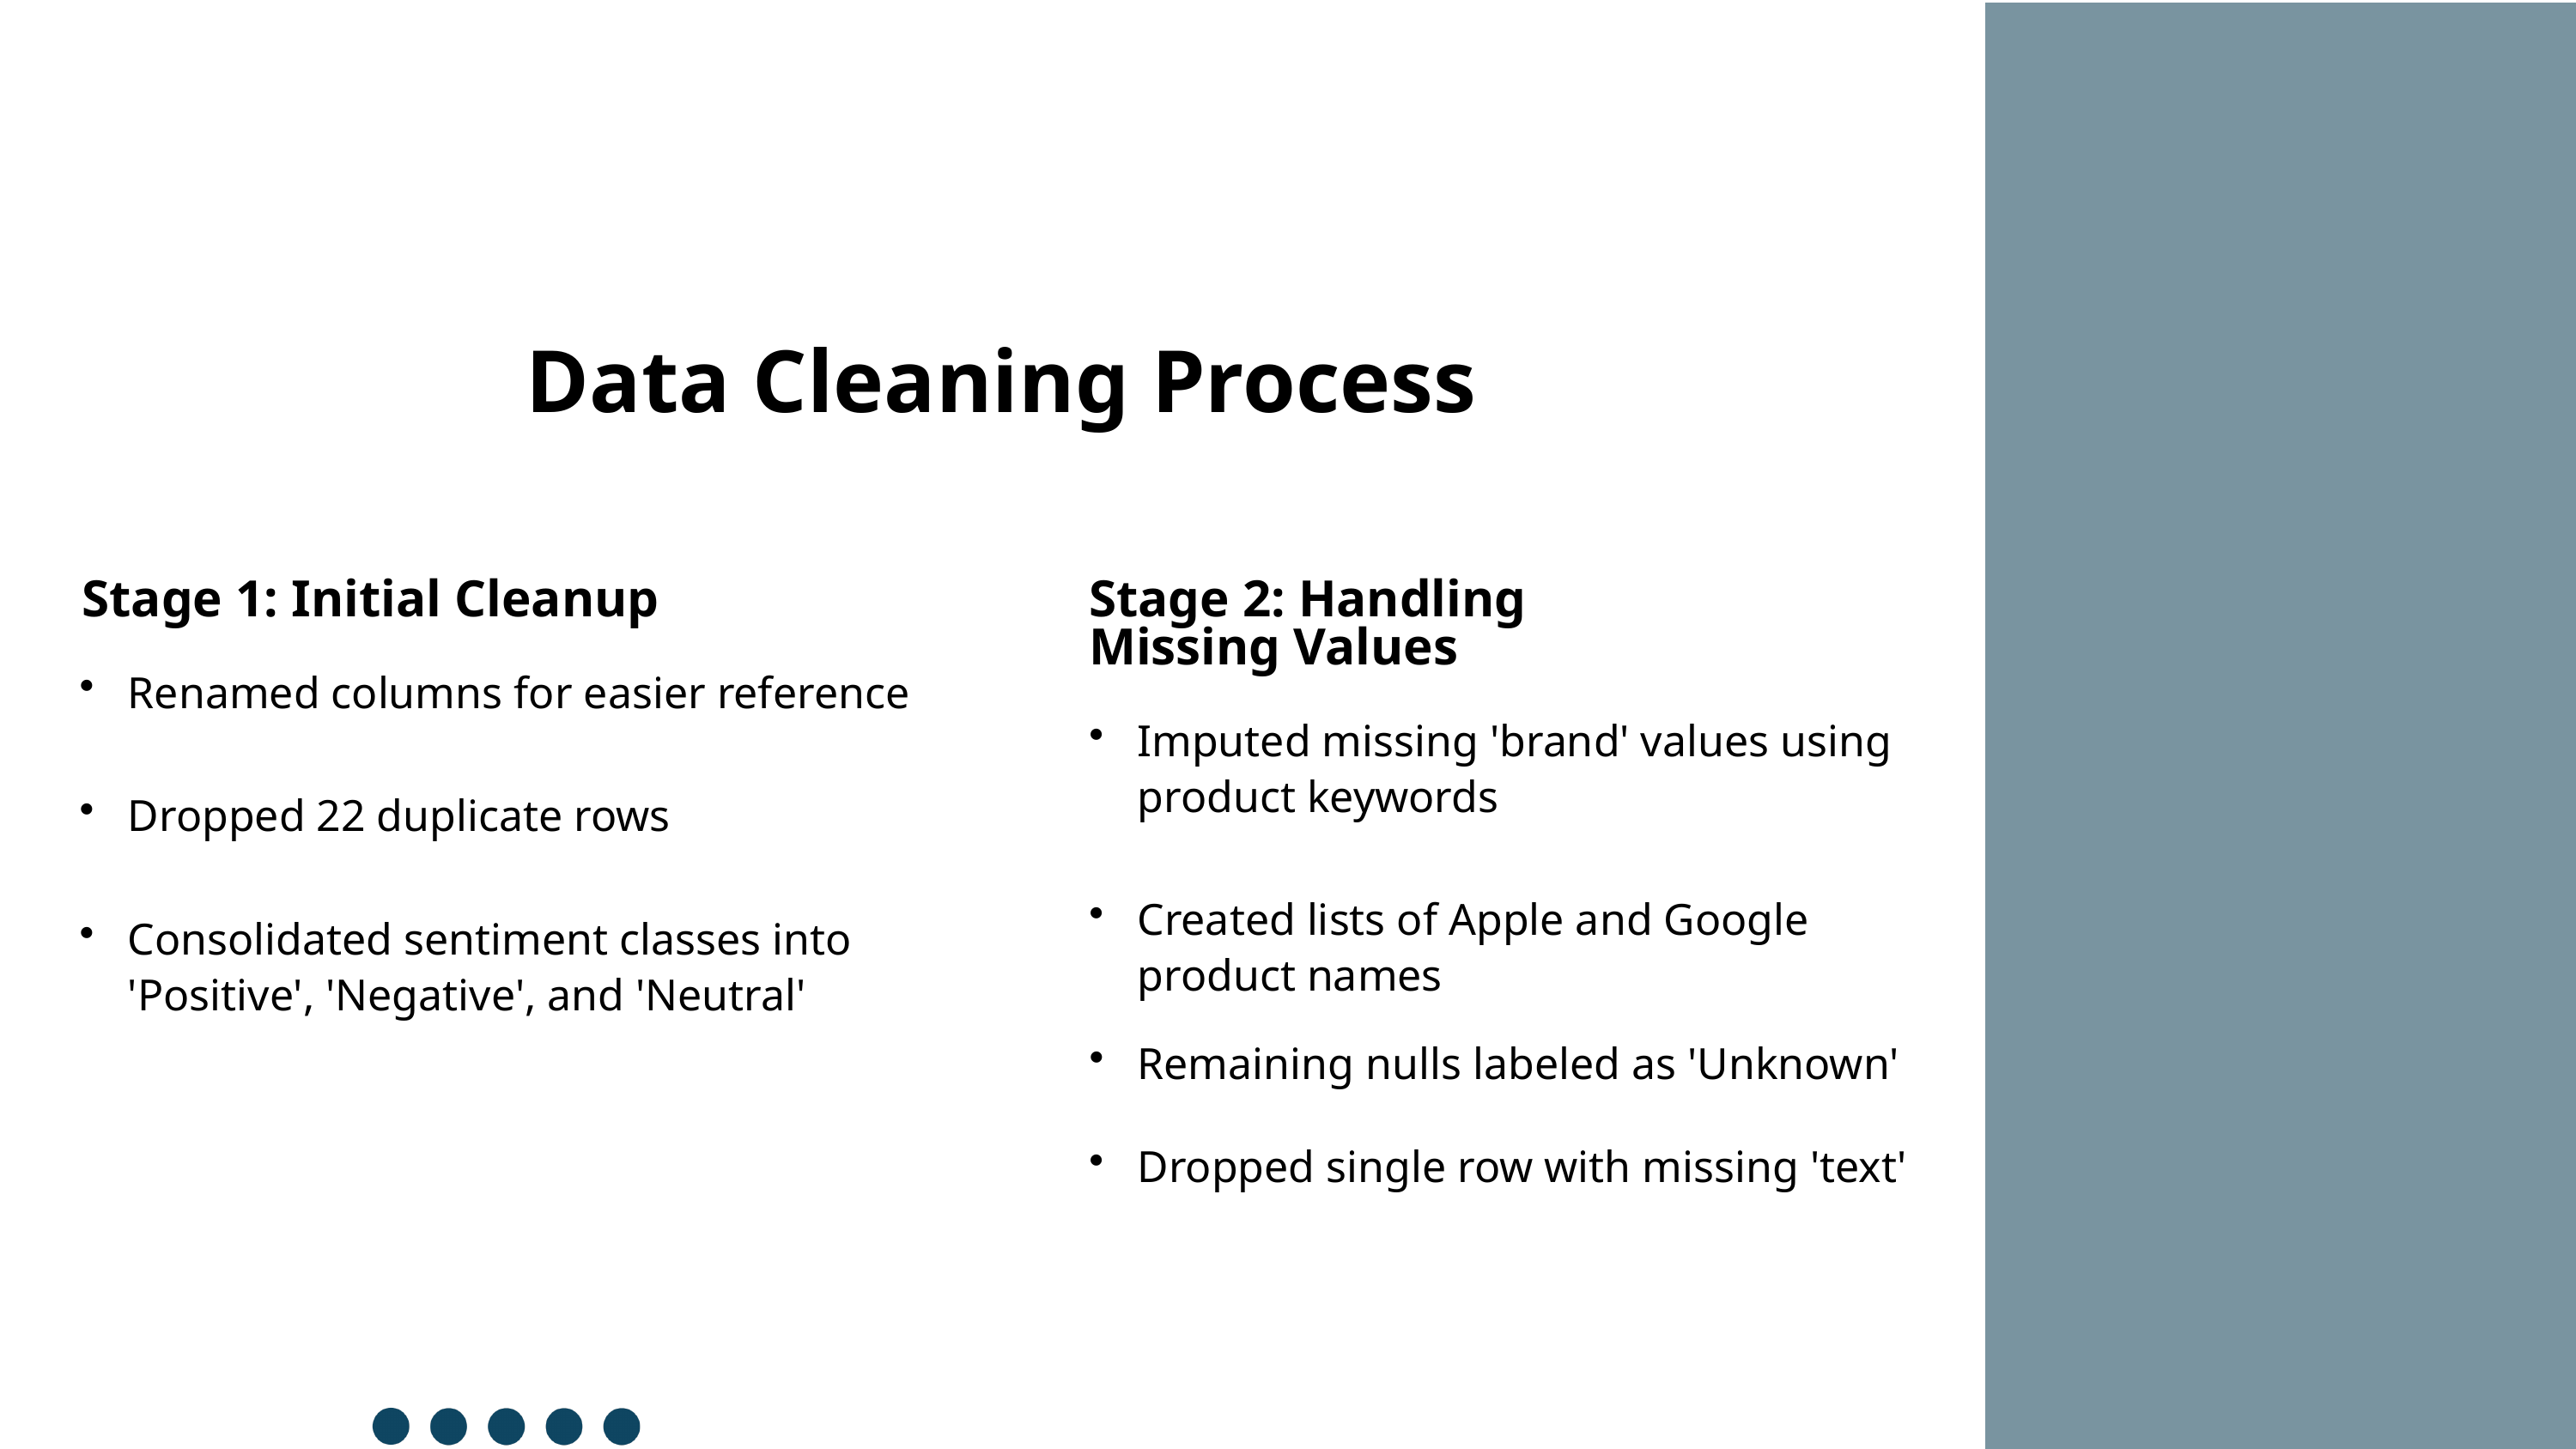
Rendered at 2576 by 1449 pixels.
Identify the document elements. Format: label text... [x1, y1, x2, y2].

text_box Stage 2: Handling Missing Values [1089, 578, 1680, 699]
text_box Renamed columns for easier reference [79, 661, 951, 762]
text_box Consolidated sentiment classes into 'Positive', 'Negative', and 'Neutral' [79, 907, 951, 1071]
text_box Data Cleaning Process [526, 332, 1653, 453]
text_box [371, 1406, 641, 1446]
text_box Created lists of Apple and Google product names [1089, 888, 1961, 992]
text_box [1984, 2, 2576, 1449]
text_box Dropped single row with missing 'text' [1089, 1135, 1961, 1219]
text_box Stage 1: Initial Cleanup [82, 578, 648, 639]
text_box Imputed missing 'brand' values using product keywords [1089, 709, 1961, 848]
text_box Dropped 22 duplicate rows [79, 785, 951, 886]
text_box Remaining nulls labeled as 'Unknown' [1089, 1033, 1941, 1116]
